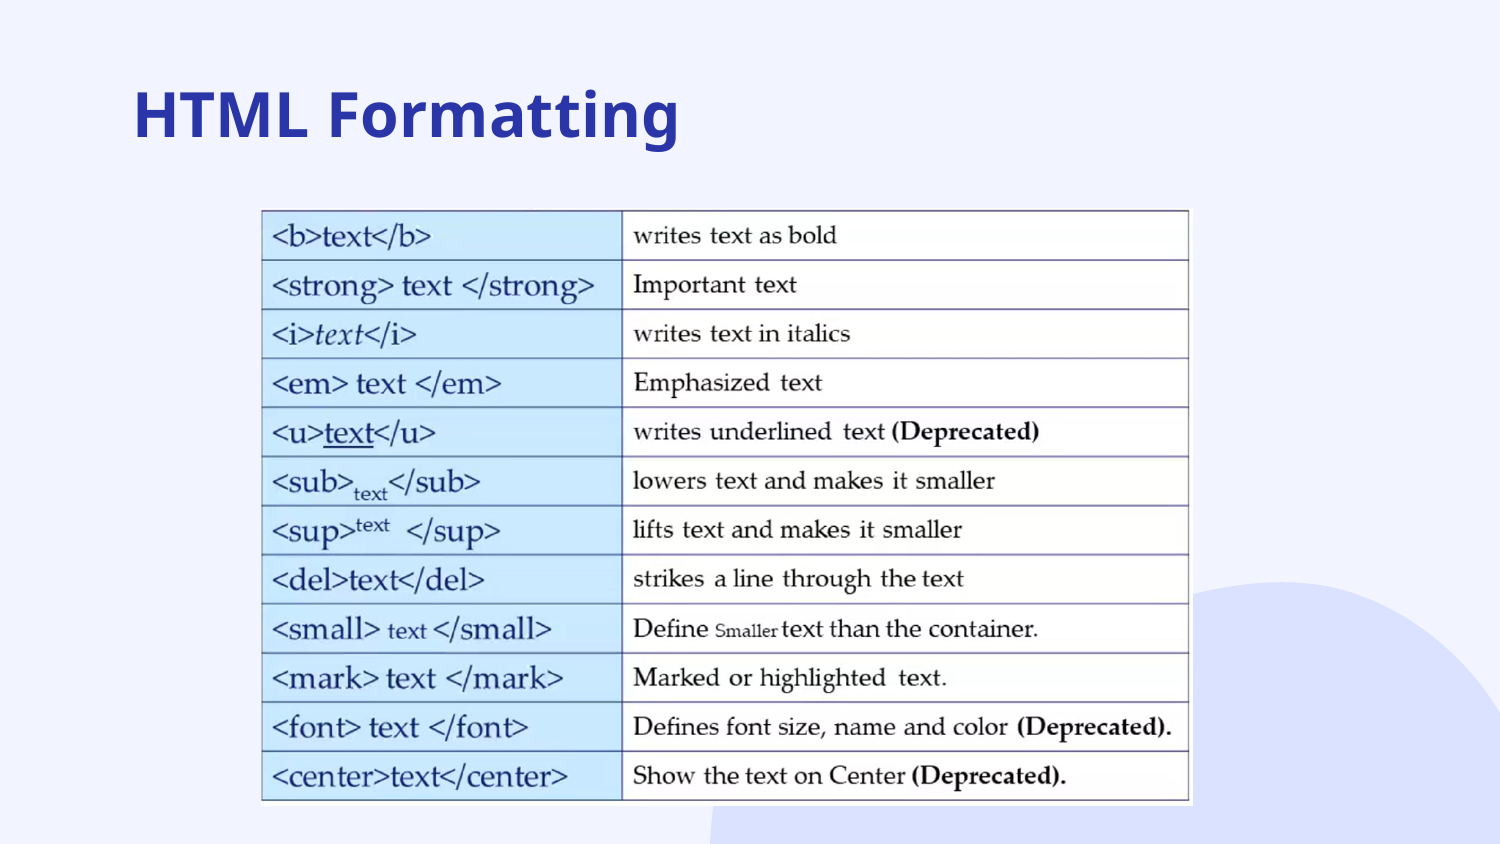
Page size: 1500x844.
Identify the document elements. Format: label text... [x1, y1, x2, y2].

picture [261, 208, 1193, 807]
title HTML Formatting [117, 75, 1383, 170]
